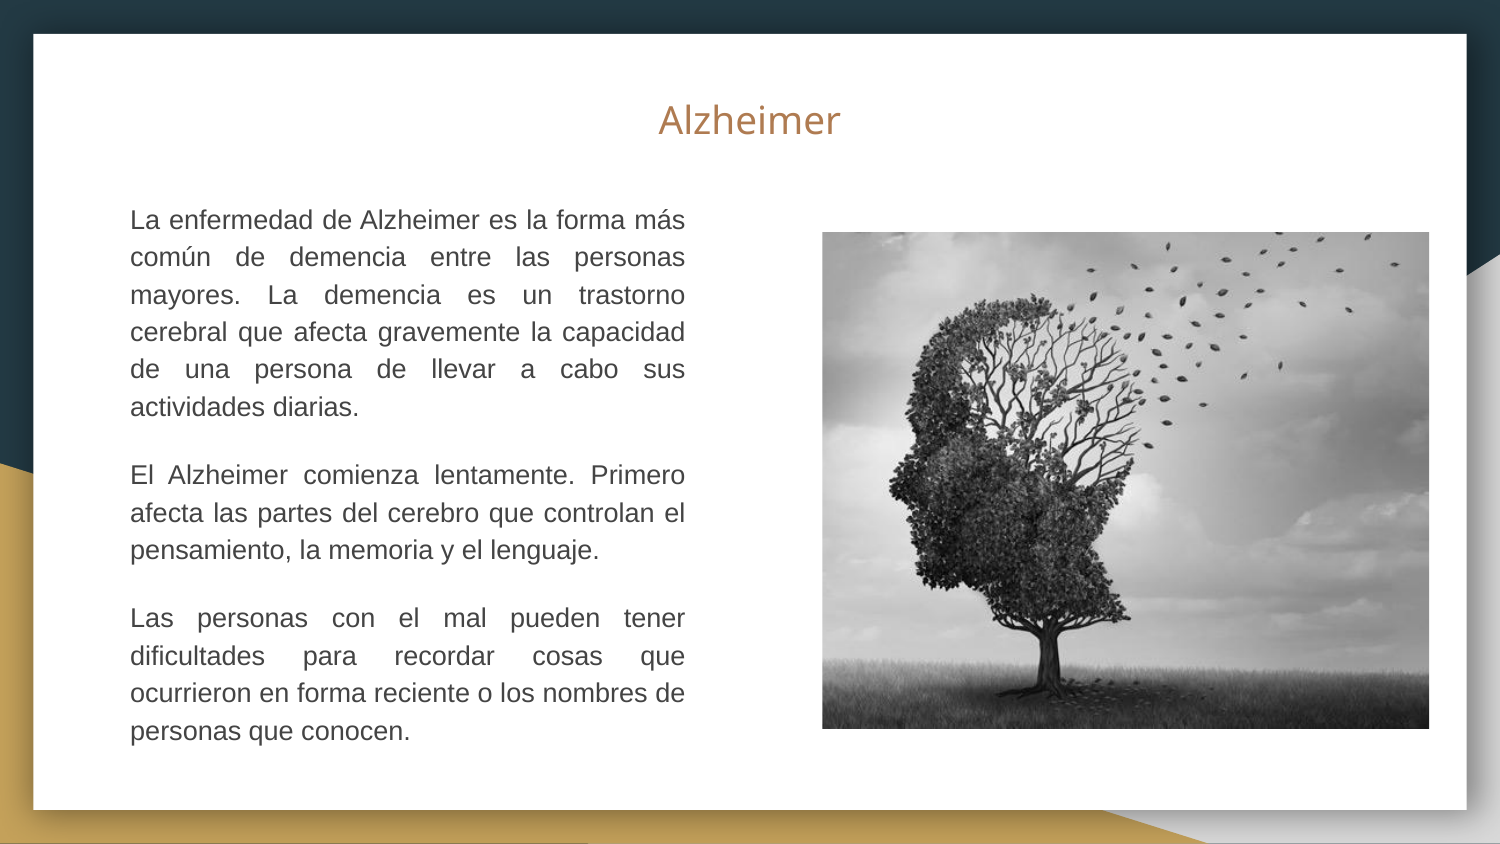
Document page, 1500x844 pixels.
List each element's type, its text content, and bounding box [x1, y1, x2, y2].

list La enfermedad de Alzheimer es la forma más común de demencia entre las personas mayores. La demencia es un trastorno cerebral que afecta gravemente la capacidad de una persona de llevar a cabo sus actividades diarias. El Alzheimer comienza lentamente. Primero afecta las partes del cerebro que controlan el pensamiento, la memoria y el lenguaje. Las personas con el mal pueden tener dificultades para recordar cosas que ocurrieron en forma reciente o los nombres de personas que conocen. [115, 182, 700, 779]
picture [822, 232, 1430, 729]
title Alzheimer [223, 78, 1277, 161]
